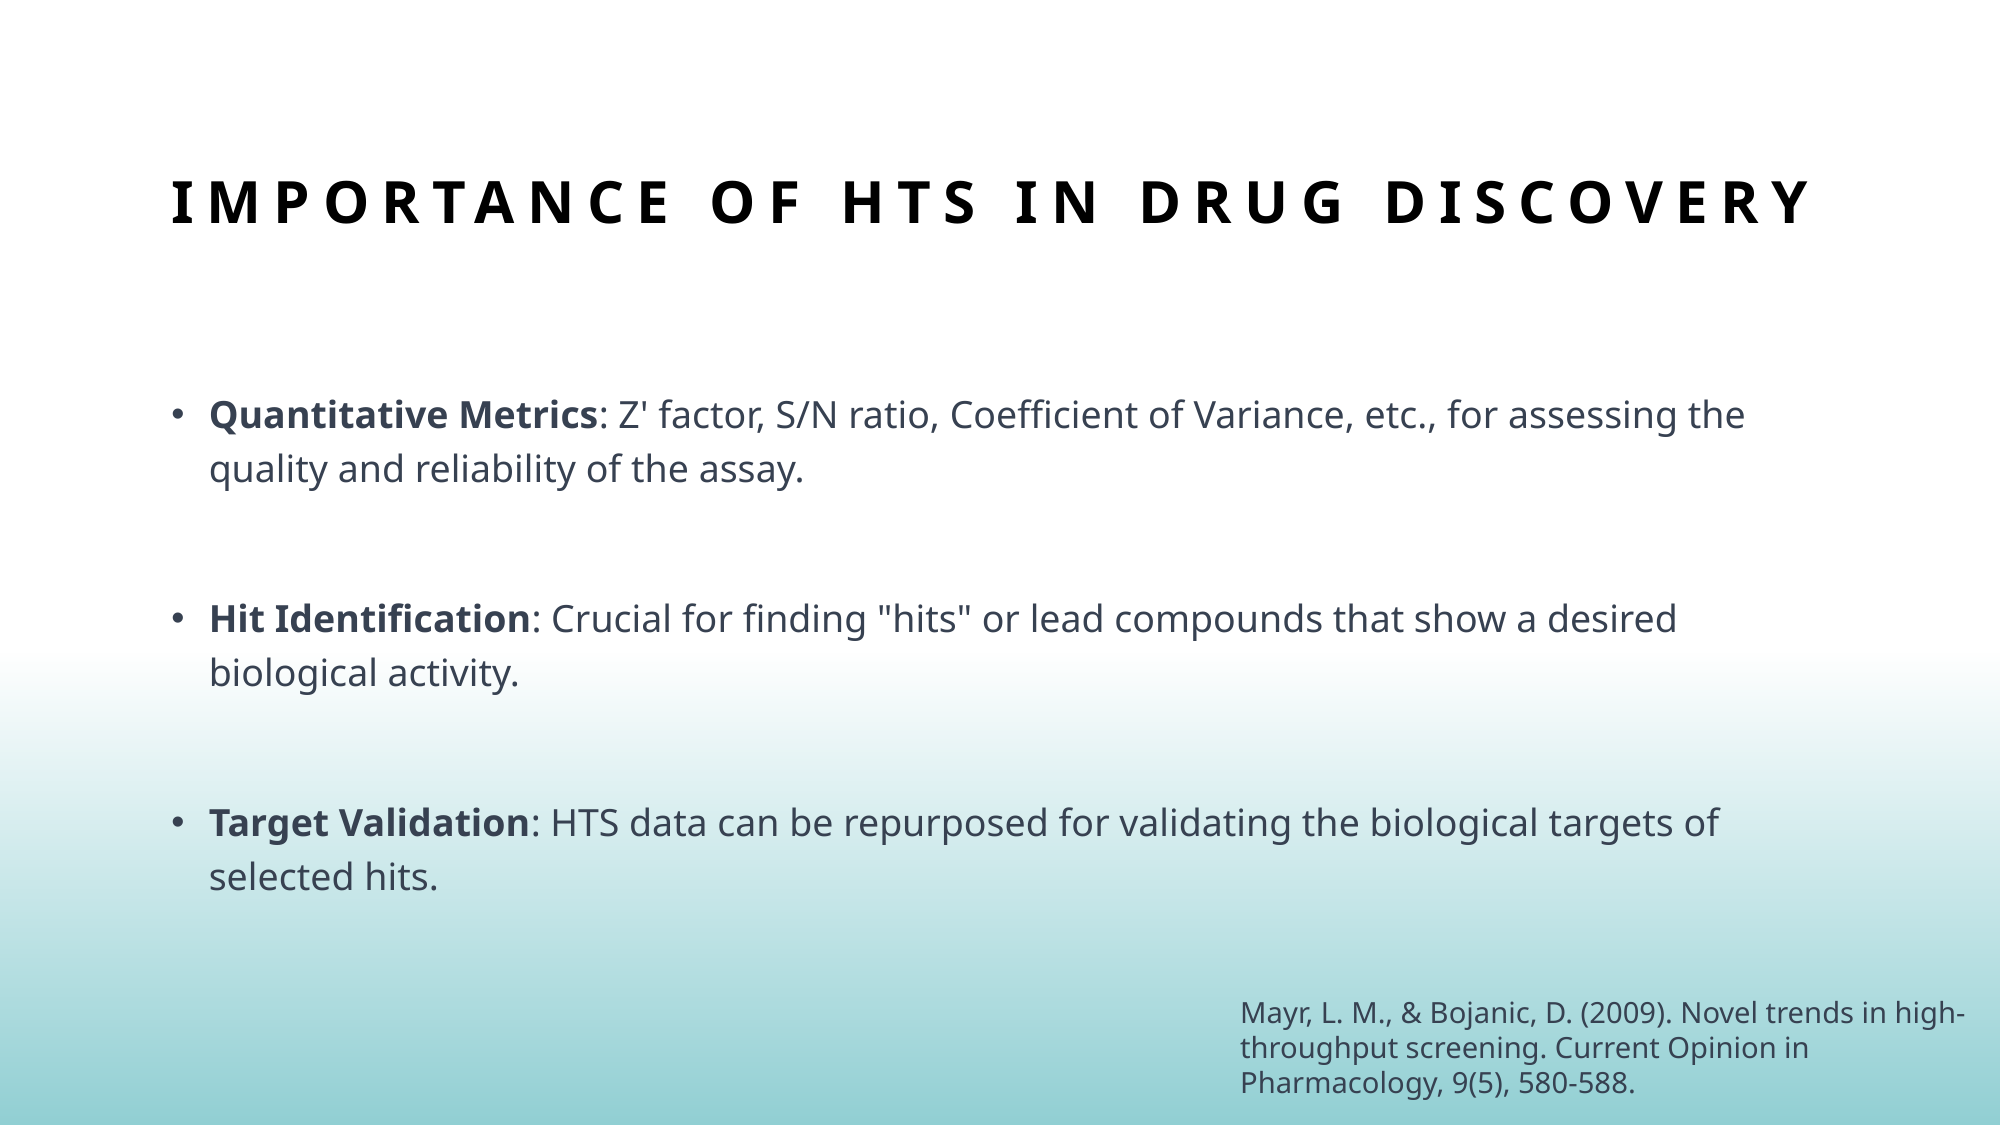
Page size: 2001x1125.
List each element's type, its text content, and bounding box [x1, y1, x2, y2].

title Importance of HTS in Drug Discovery [156, 124, 1844, 313]
list Quantitative Metrics: Z' factor, S/N ratio, Coefficient of Variance, etc., for assessing the quality and reliability of the assay. Hit Identification: Crucial for finding "hits" or lead compounds that show a desired biological activity. Target Validation: HTS data can be repurposed for validating the biological targets of selected hits. [156, 375, 1844, 1014]
text_box Mayr, L. M., & Bojanic, D. (2009). Novel trends in high-throughput screening. Current Opinion in Pharmacology, 9(5), 580-588. [1225, 986, 2000, 1107]
